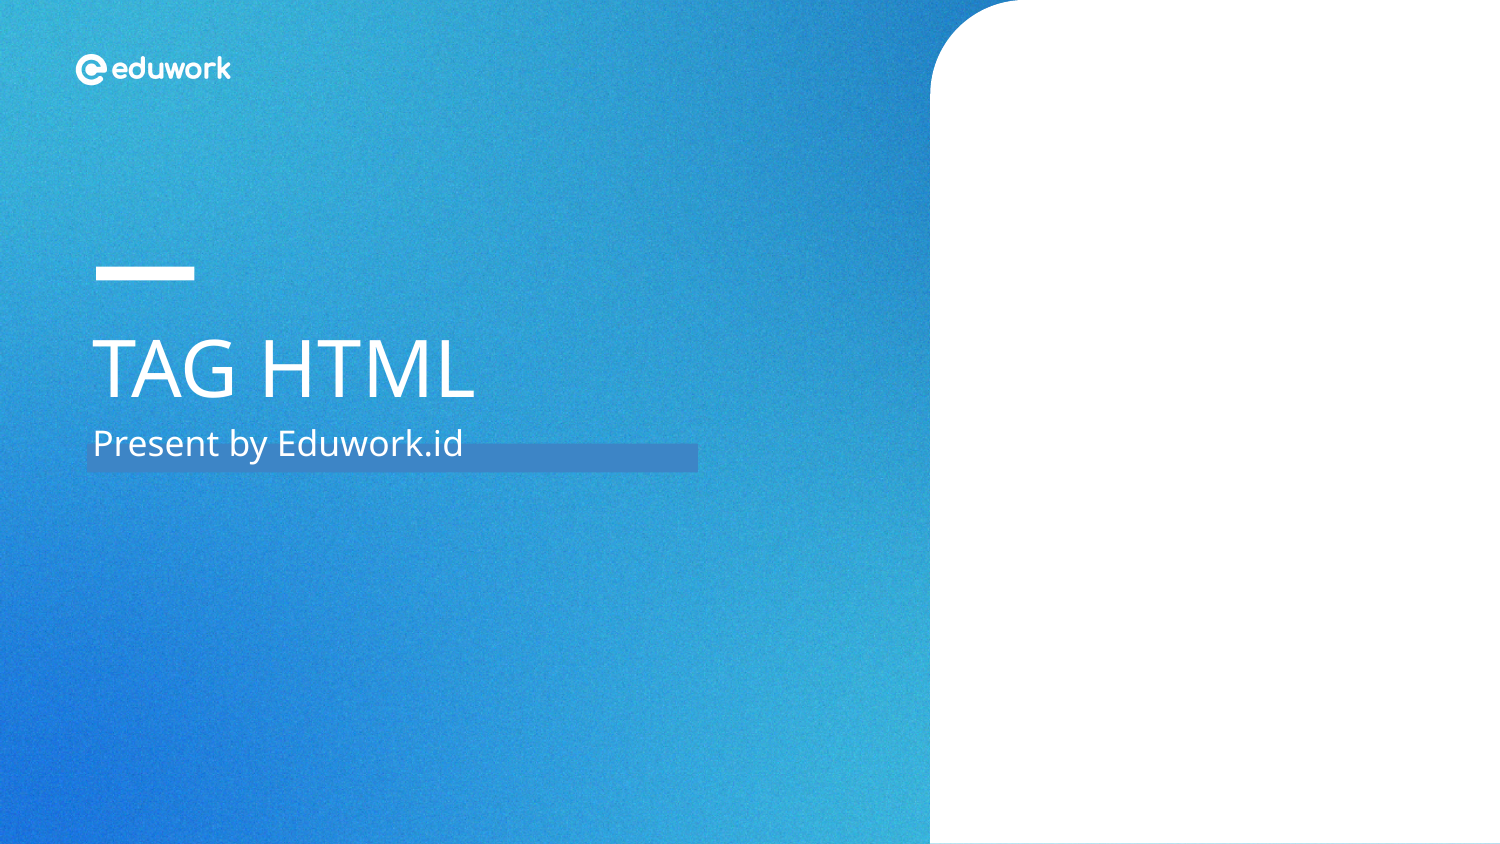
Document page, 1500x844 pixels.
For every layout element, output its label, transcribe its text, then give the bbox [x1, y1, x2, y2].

text_box [96, 266, 195, 281]
text_box TAG HTML [77, 302, 792, 429]
picture [0, 0, 1500, 844]
text_box Present by Eduwork.id [77, 406, 759, 533]
